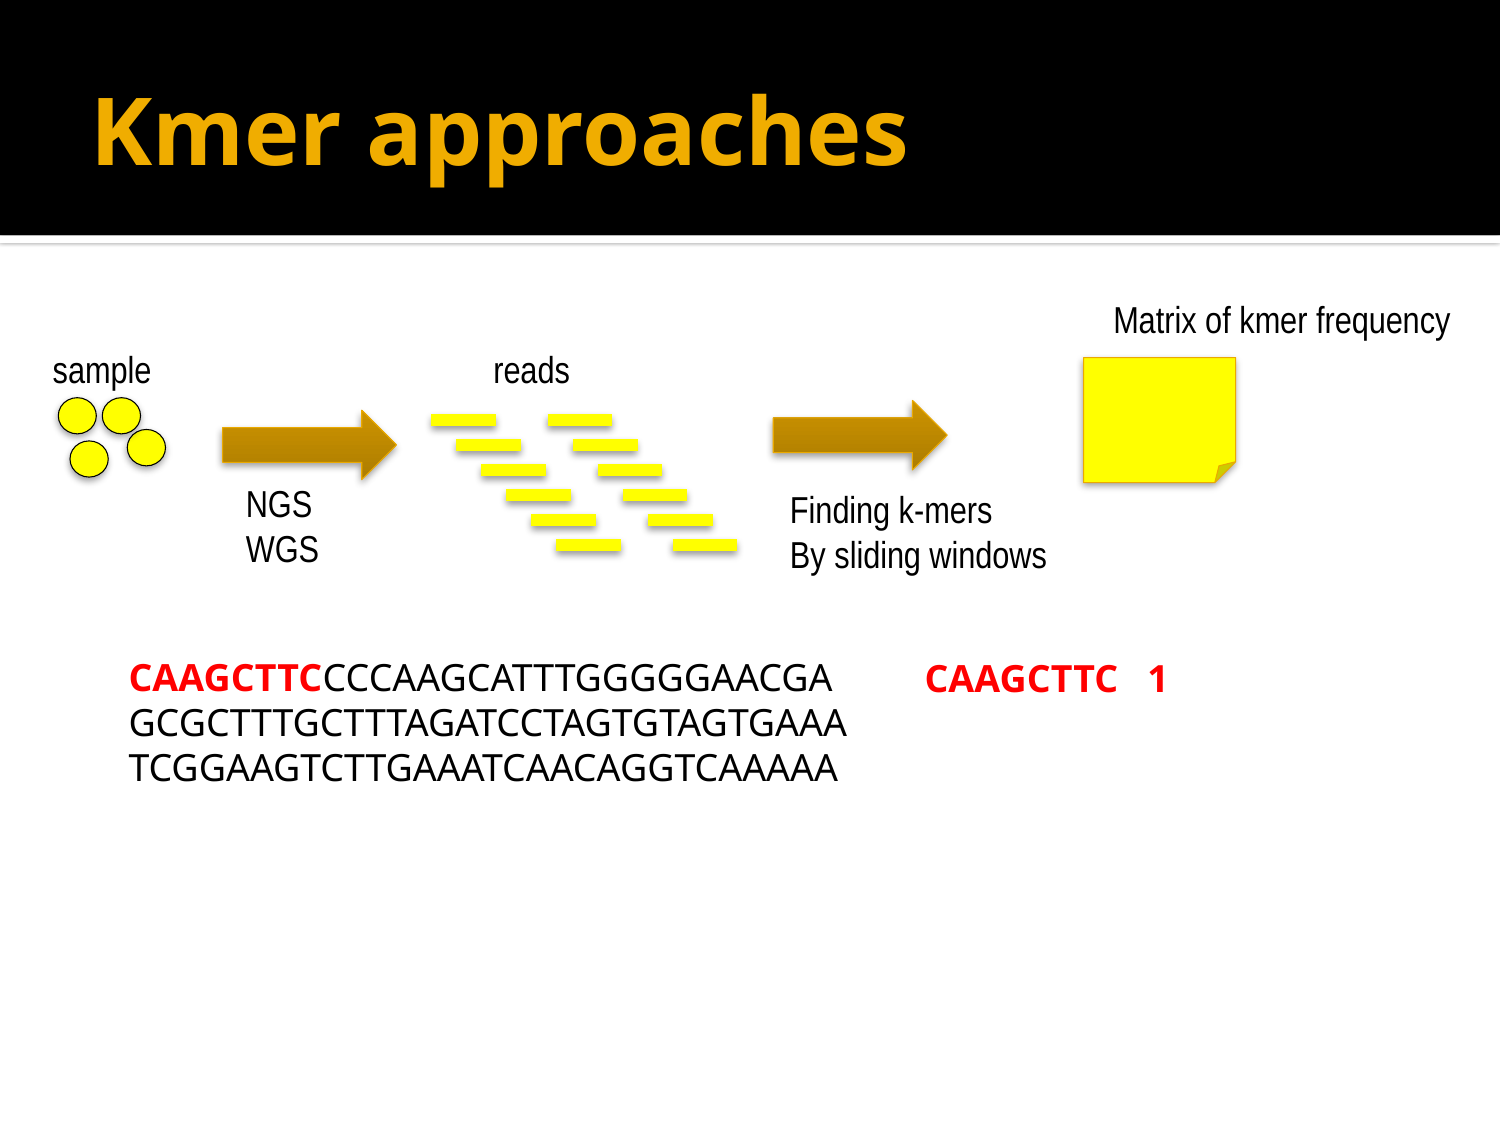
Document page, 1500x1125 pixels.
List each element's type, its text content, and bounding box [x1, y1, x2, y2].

text_box [772, 399, 948, 471]
text_box [222, 409, 397, 481]
text_box Finding k-mers By sliding windows [775, 478, 1071, 584]
text_box [101, 399, 142, 435]
text_box Matrix of kmer frequency [1098, 288, 1466, 349]
text_box reads [478, 338, 586, 399]
text_box [1083, 357, 1237, 484]
text_box NGS WGS [231, 473, 335, 578]
text_box sample [38, 338, 167, 399]
text_box CAAGCTTCCCCAAGCATTTGGGGGAACGAGCGCTTTGCTTTAGATCCTAGTGTAGTGAAATCGGAAGTCTTGAAATCAACAGGTCAAAAA [113, 646, 864, 796]
text_box [57, 399, 97, 435]
title Kmer approaches [75, 25, 1425, 231]
text_box [126, 428, 167, 467]
text_box CAAGCTTC 1 [909, 647, 1184, 707]
text_box [69, 440, 109, 478]
